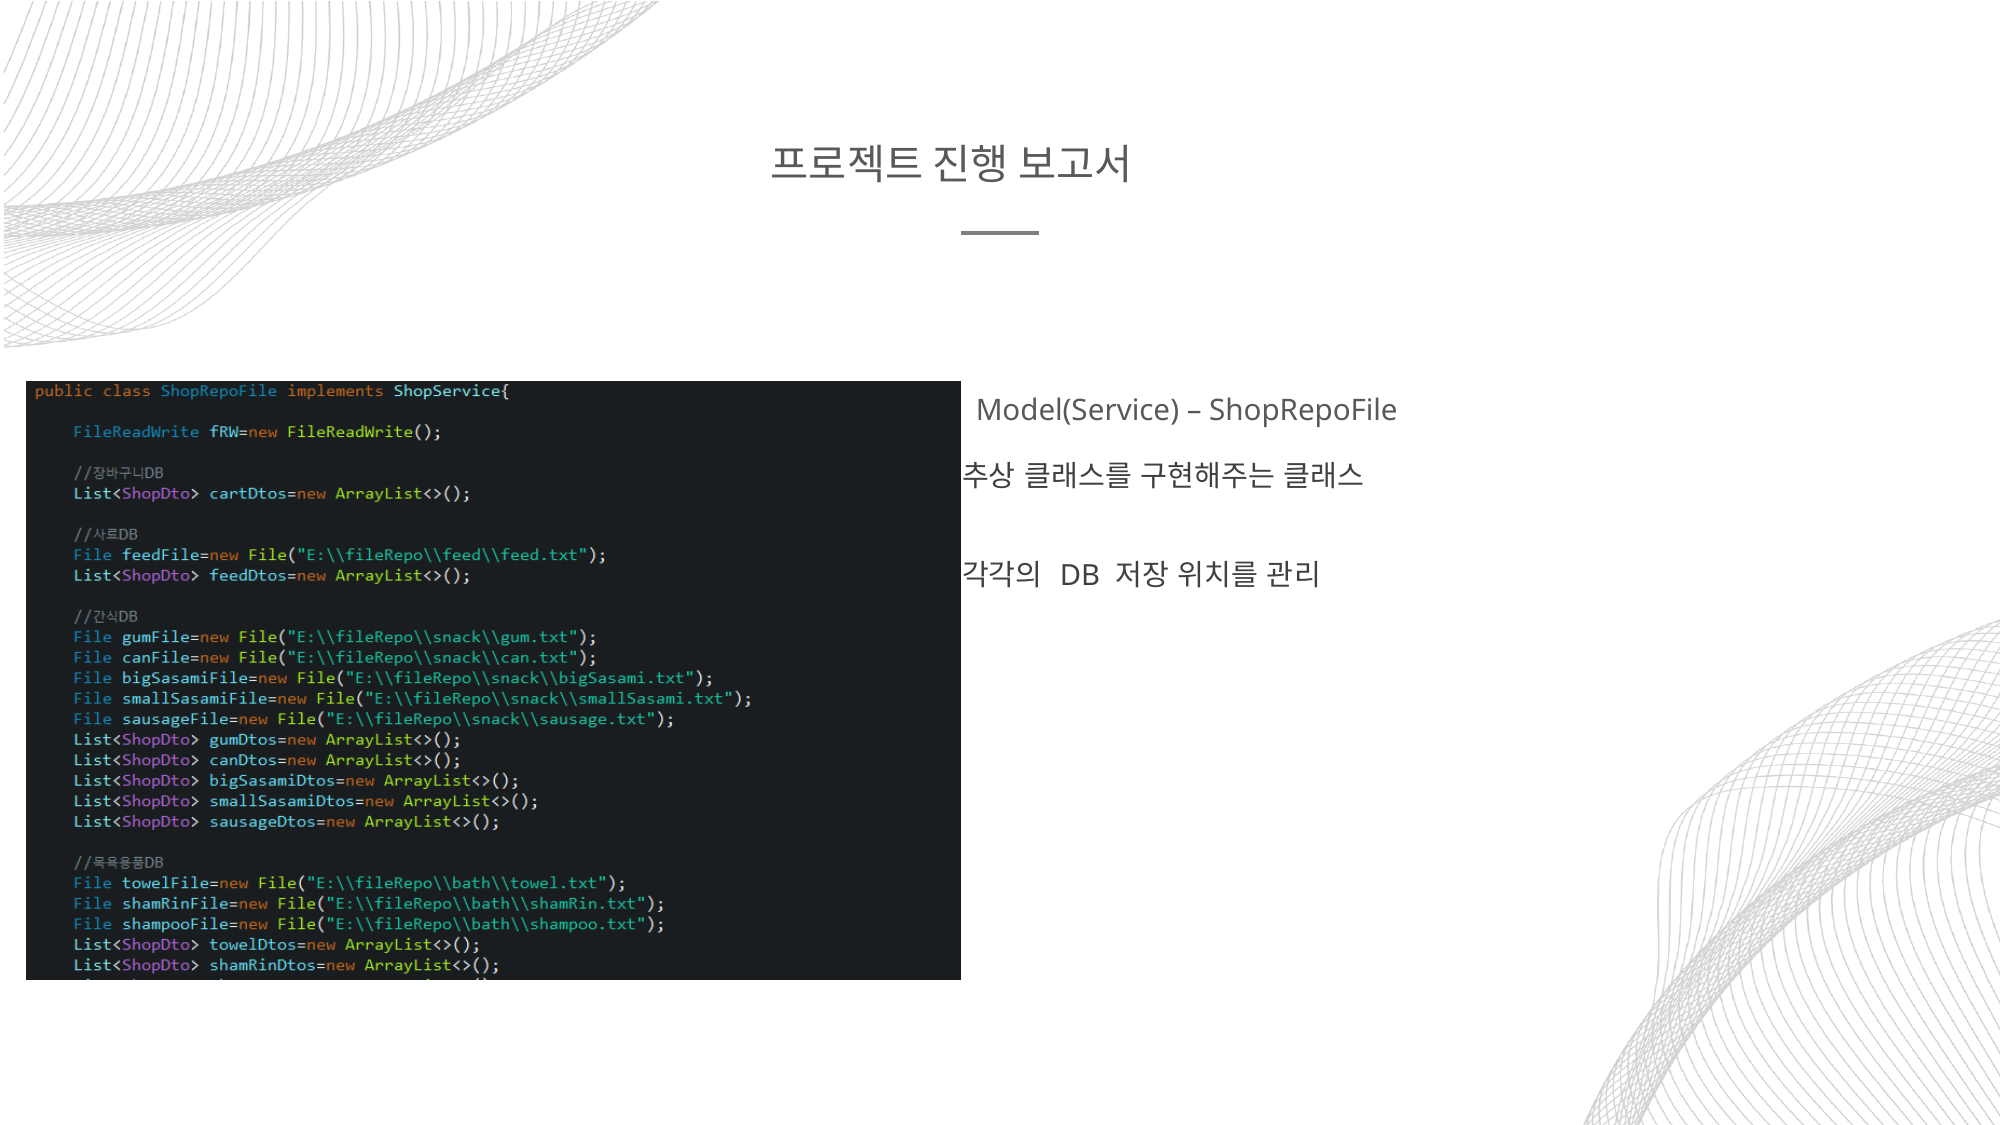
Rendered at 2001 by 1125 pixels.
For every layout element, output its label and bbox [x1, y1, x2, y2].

text_box [26, 124, 2000, 1016]
